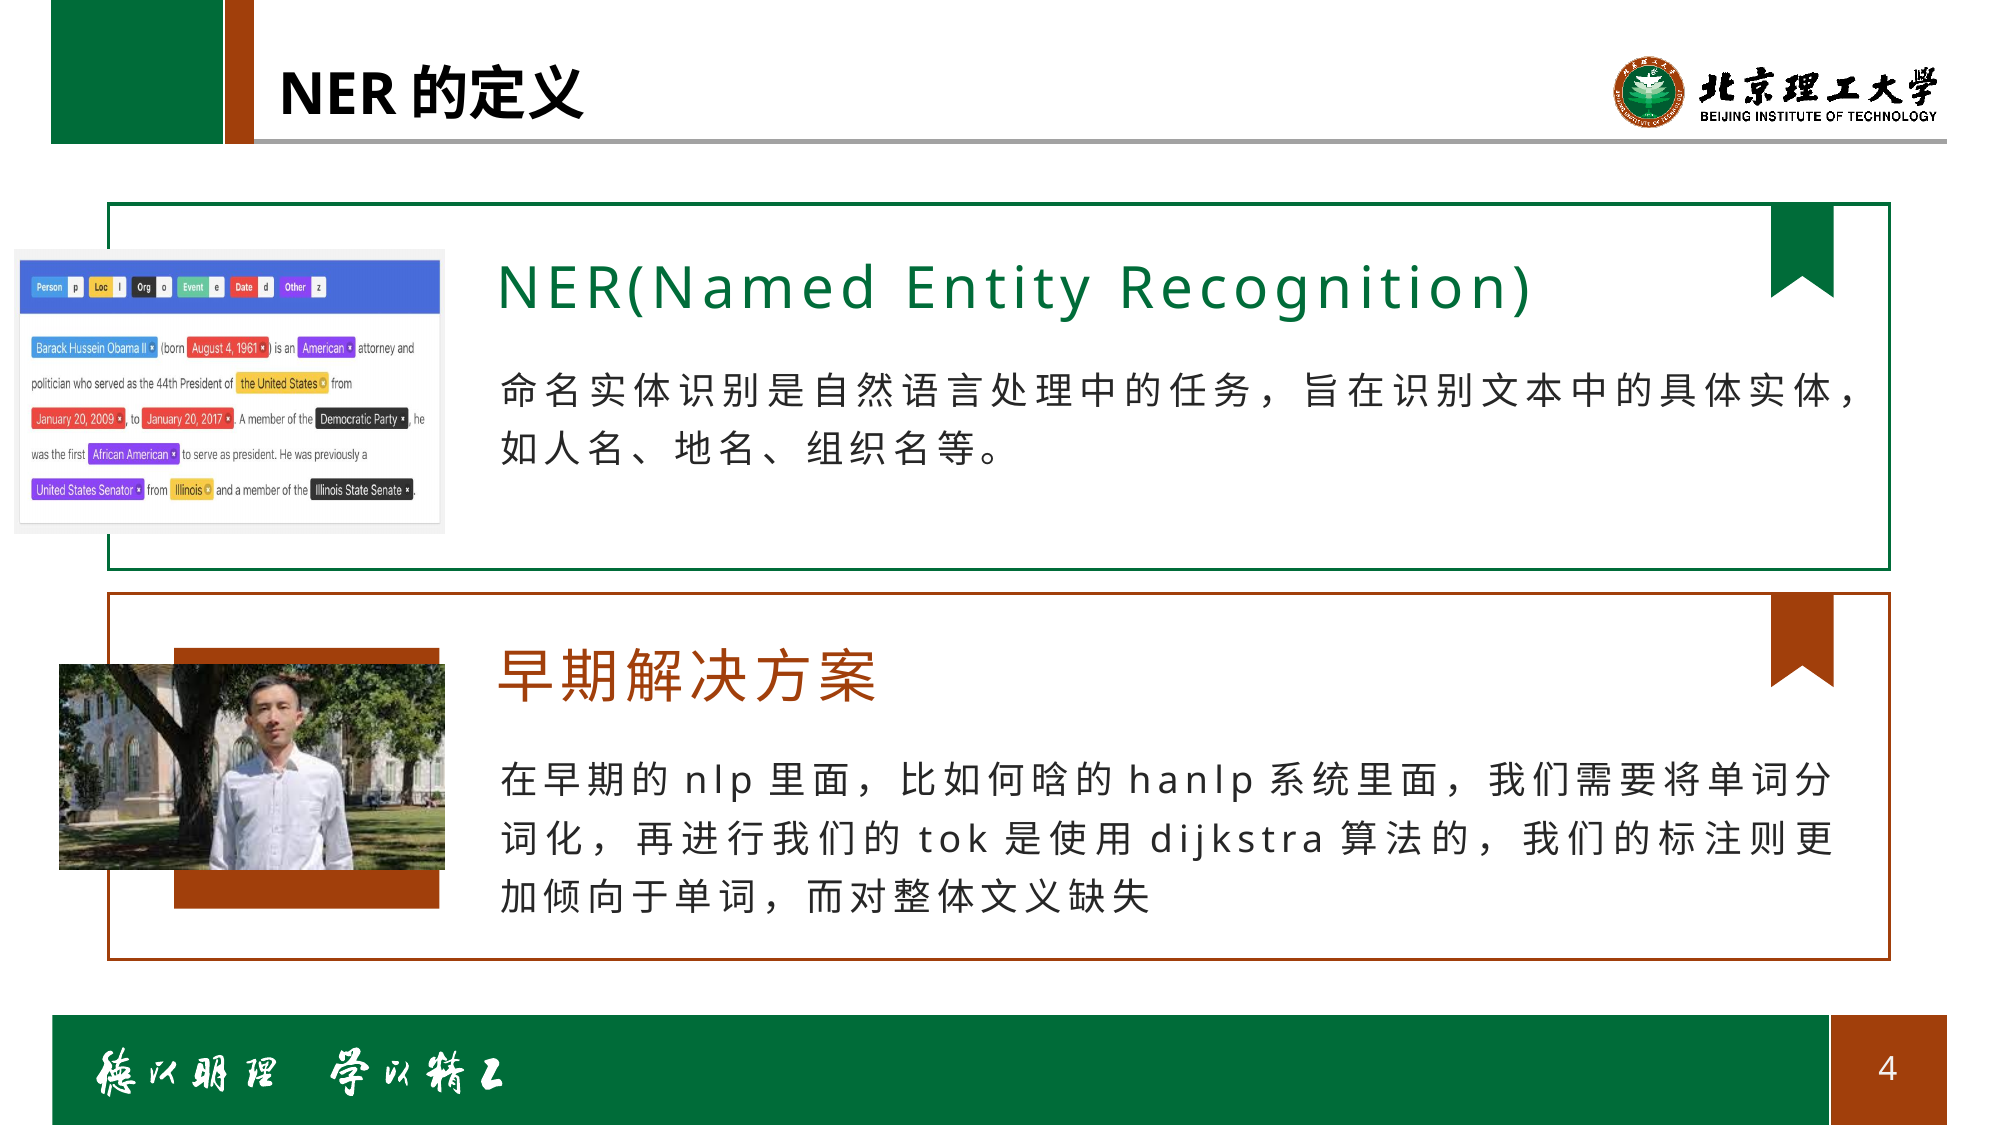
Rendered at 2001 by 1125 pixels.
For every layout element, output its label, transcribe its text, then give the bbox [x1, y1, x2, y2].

picture [14, 249, 445, 534]
text_box [1771, 205, 1834, 298]
text_box [108, 593, 1890, 960]
text_box [174, 647, 440, 664]
text_box [108, 203, 1890, 570]
text_box 在早期的nlp里面，比如何晗的hanlp系统里面，我们需要将单词分词化，再进行我们的tok是使用dijkstra算法的，我们的标注则更加倾向于单词，而对整体文义缺失 [499, 742, 1840, 919]
text_box 命名实体识别是自然语言处理中的任务，旨在识别文本中的具体实体，如人名、地名、组织名等。 [499, 353, 1840, 471]
text_box [174, 870, 440, 909]
text_box NER(Named Entity Recognition) [481, 242, 1735, 328]
text_box 早期解决方案 [481, 631, 1413, 717]
title NER的定义 [263, 56, 1682, 136]
picture [1682, 56, 1937, 128]
text_box [1771, 594, 1834, 688]
picture [59, 664, 445, 870]
